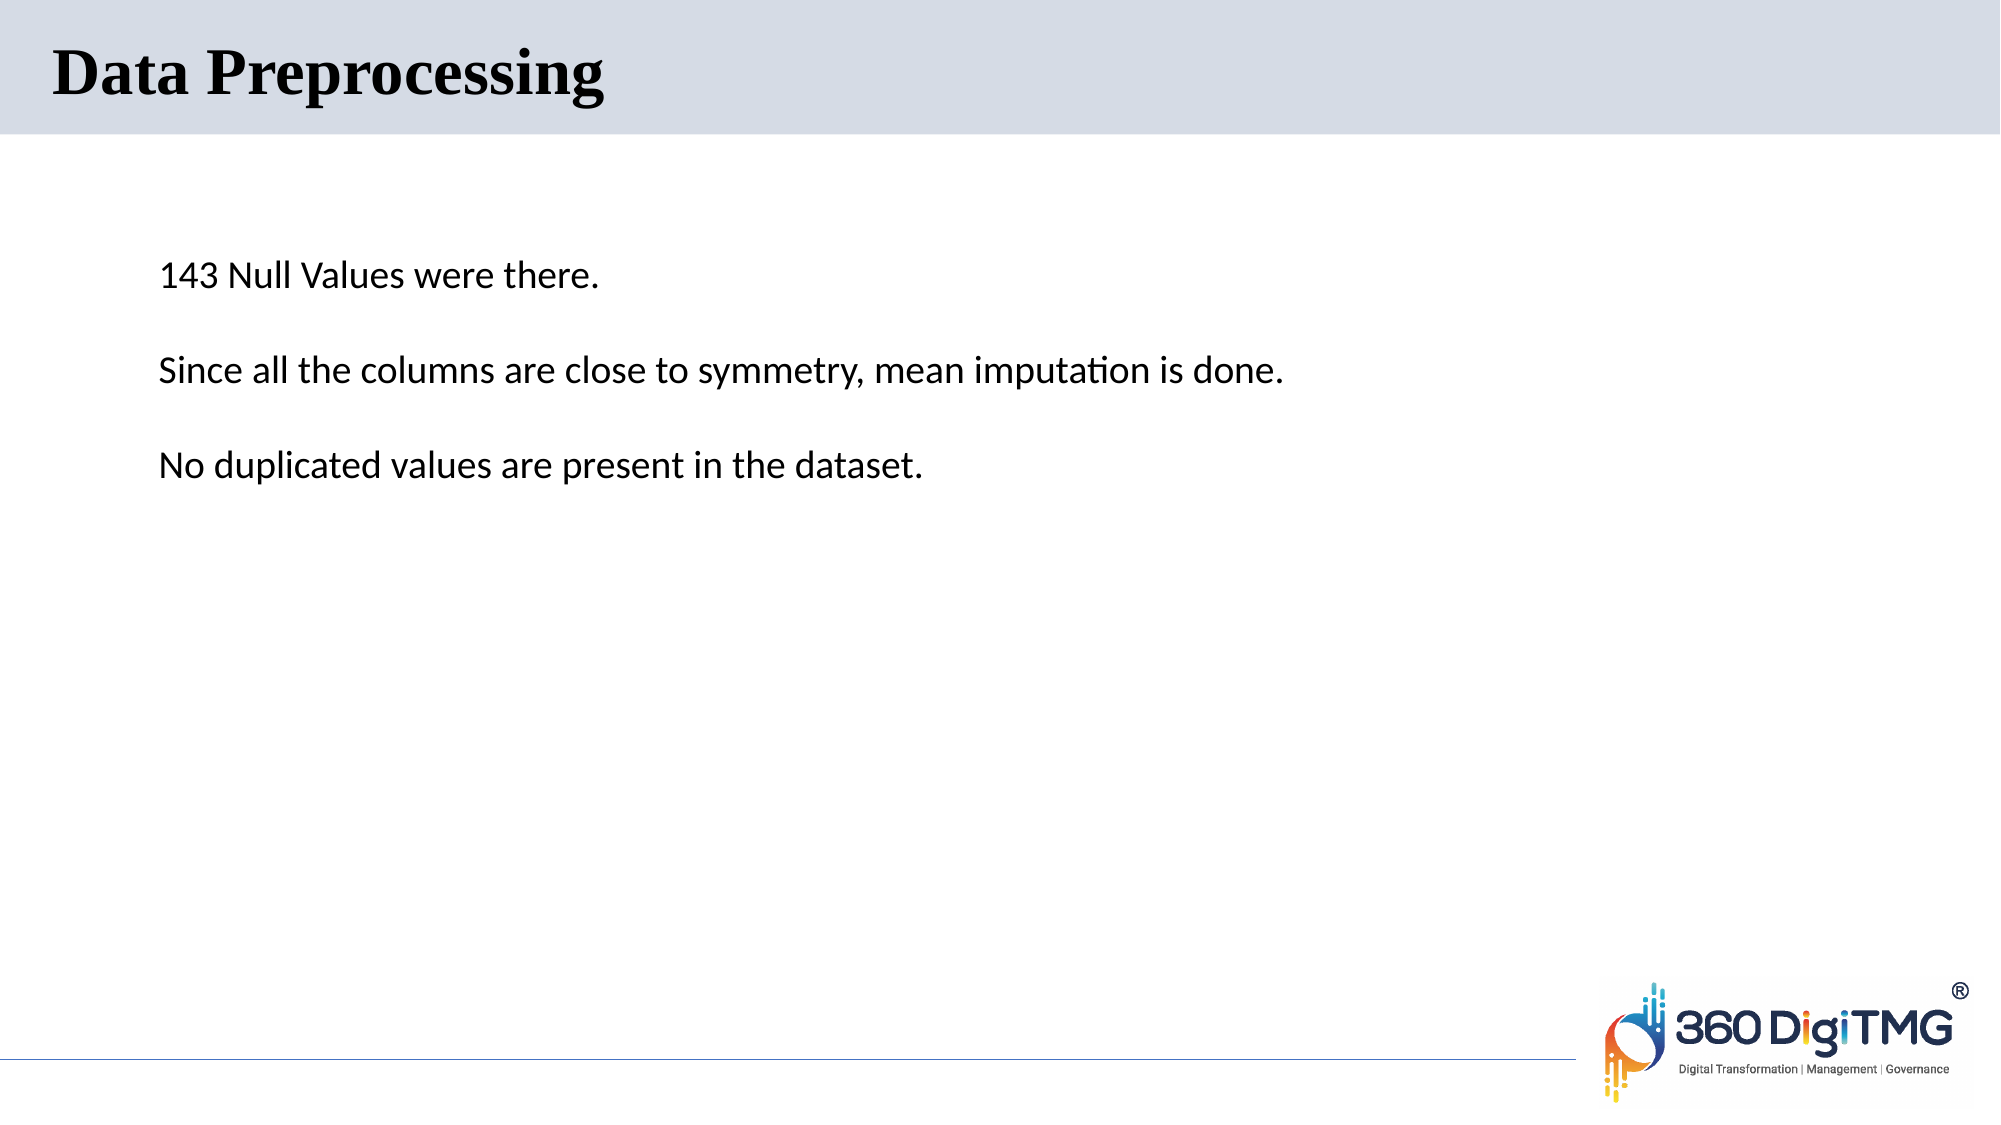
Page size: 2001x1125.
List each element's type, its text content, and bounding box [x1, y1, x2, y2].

picture [1599, 976, 1974, 1110]
text_box 143 Null Values were there. Since all the columns are close to symmetry, mean imputation is done. No duplicated values are present in the dataset. [143, 234, 1944, 502]
title Data Preprocessing [37, 0, 1763, 175]
